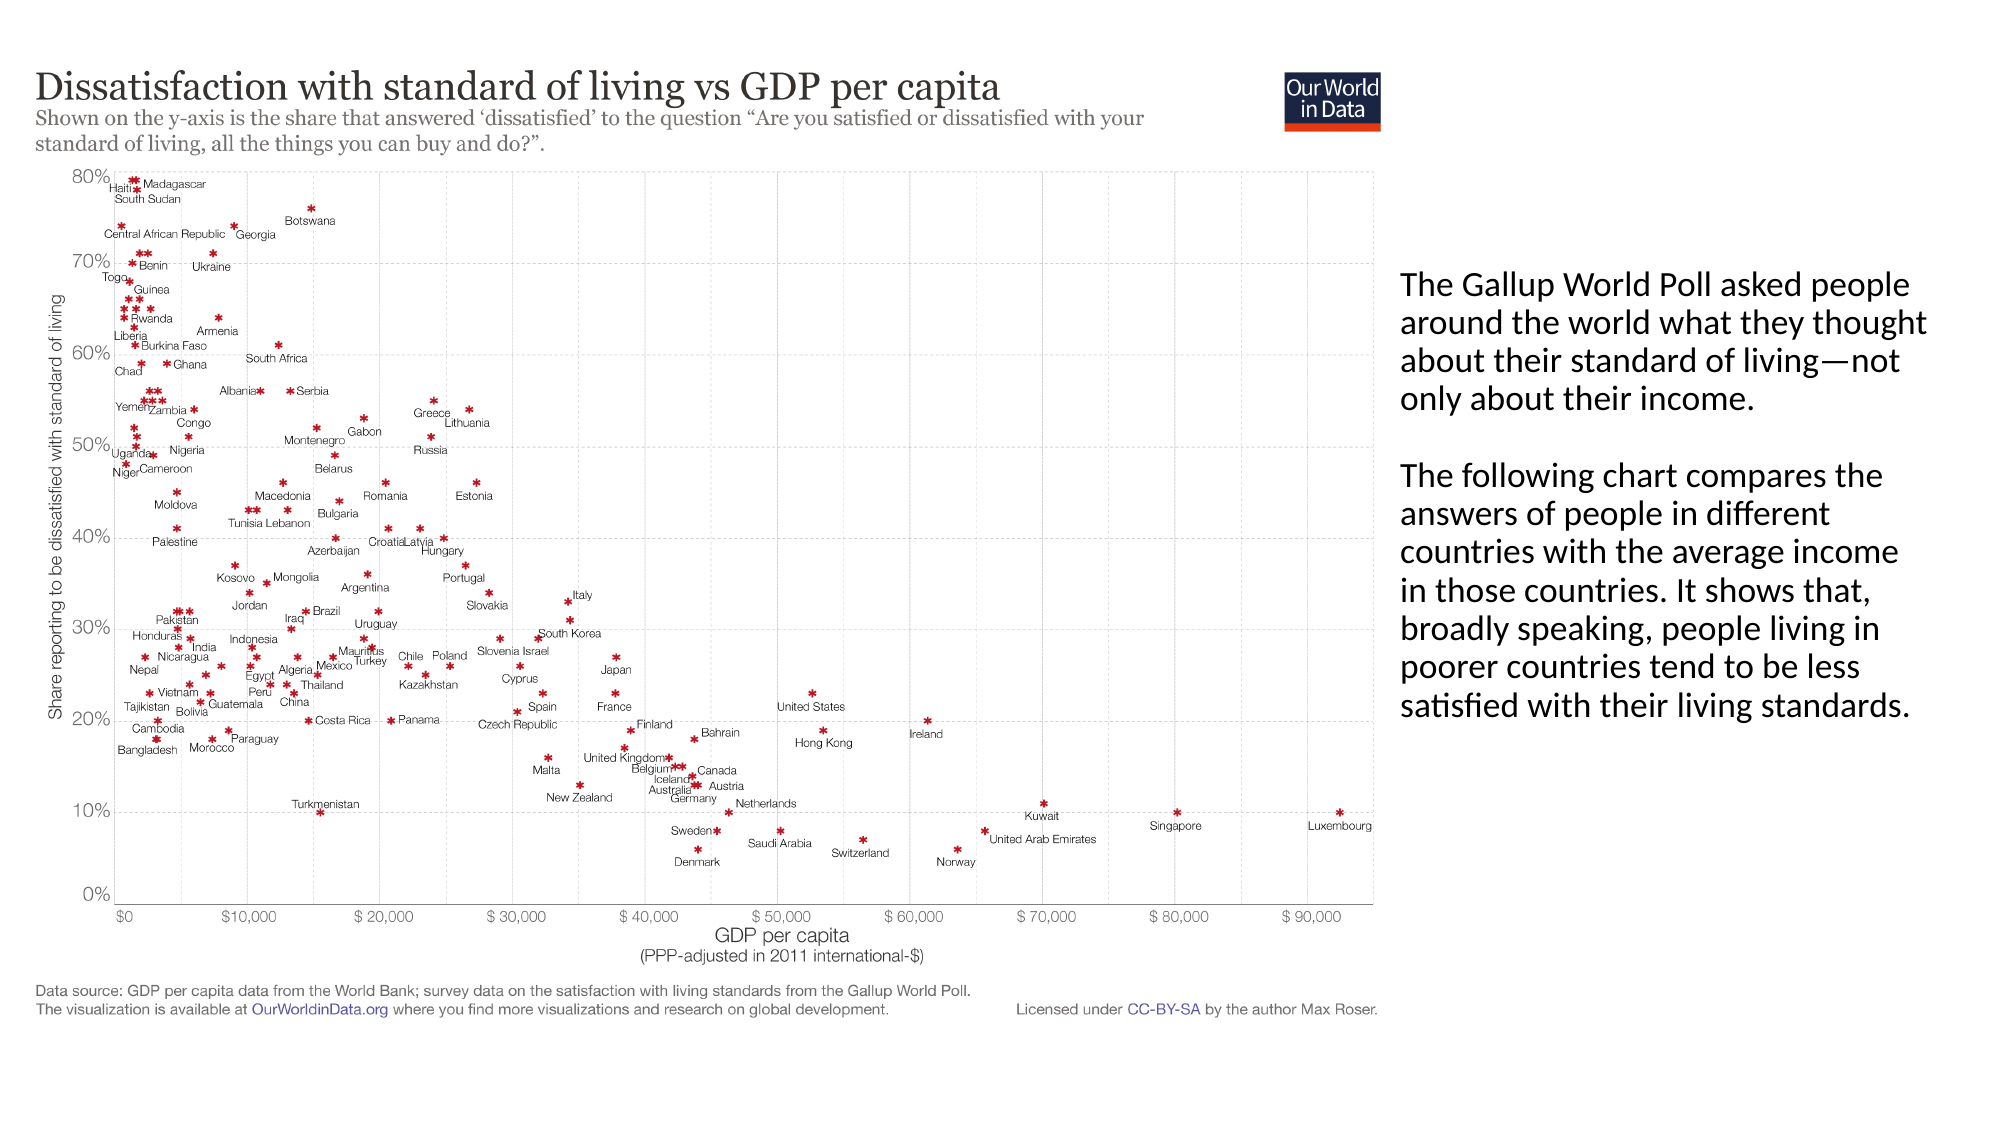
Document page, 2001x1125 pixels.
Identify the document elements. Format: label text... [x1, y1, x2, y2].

picture [24, 65, 1386, 1018]
list The Gallup World Poll asked people around the world what they thought about their standard of living—not only about their income. The following chart compares the answers of people in different countries with the average income in those countries. It shows that, broadly speaking, people living in poorer countries tend to be less satisfied with their living standards. [1386, 257, 1949, 825]
